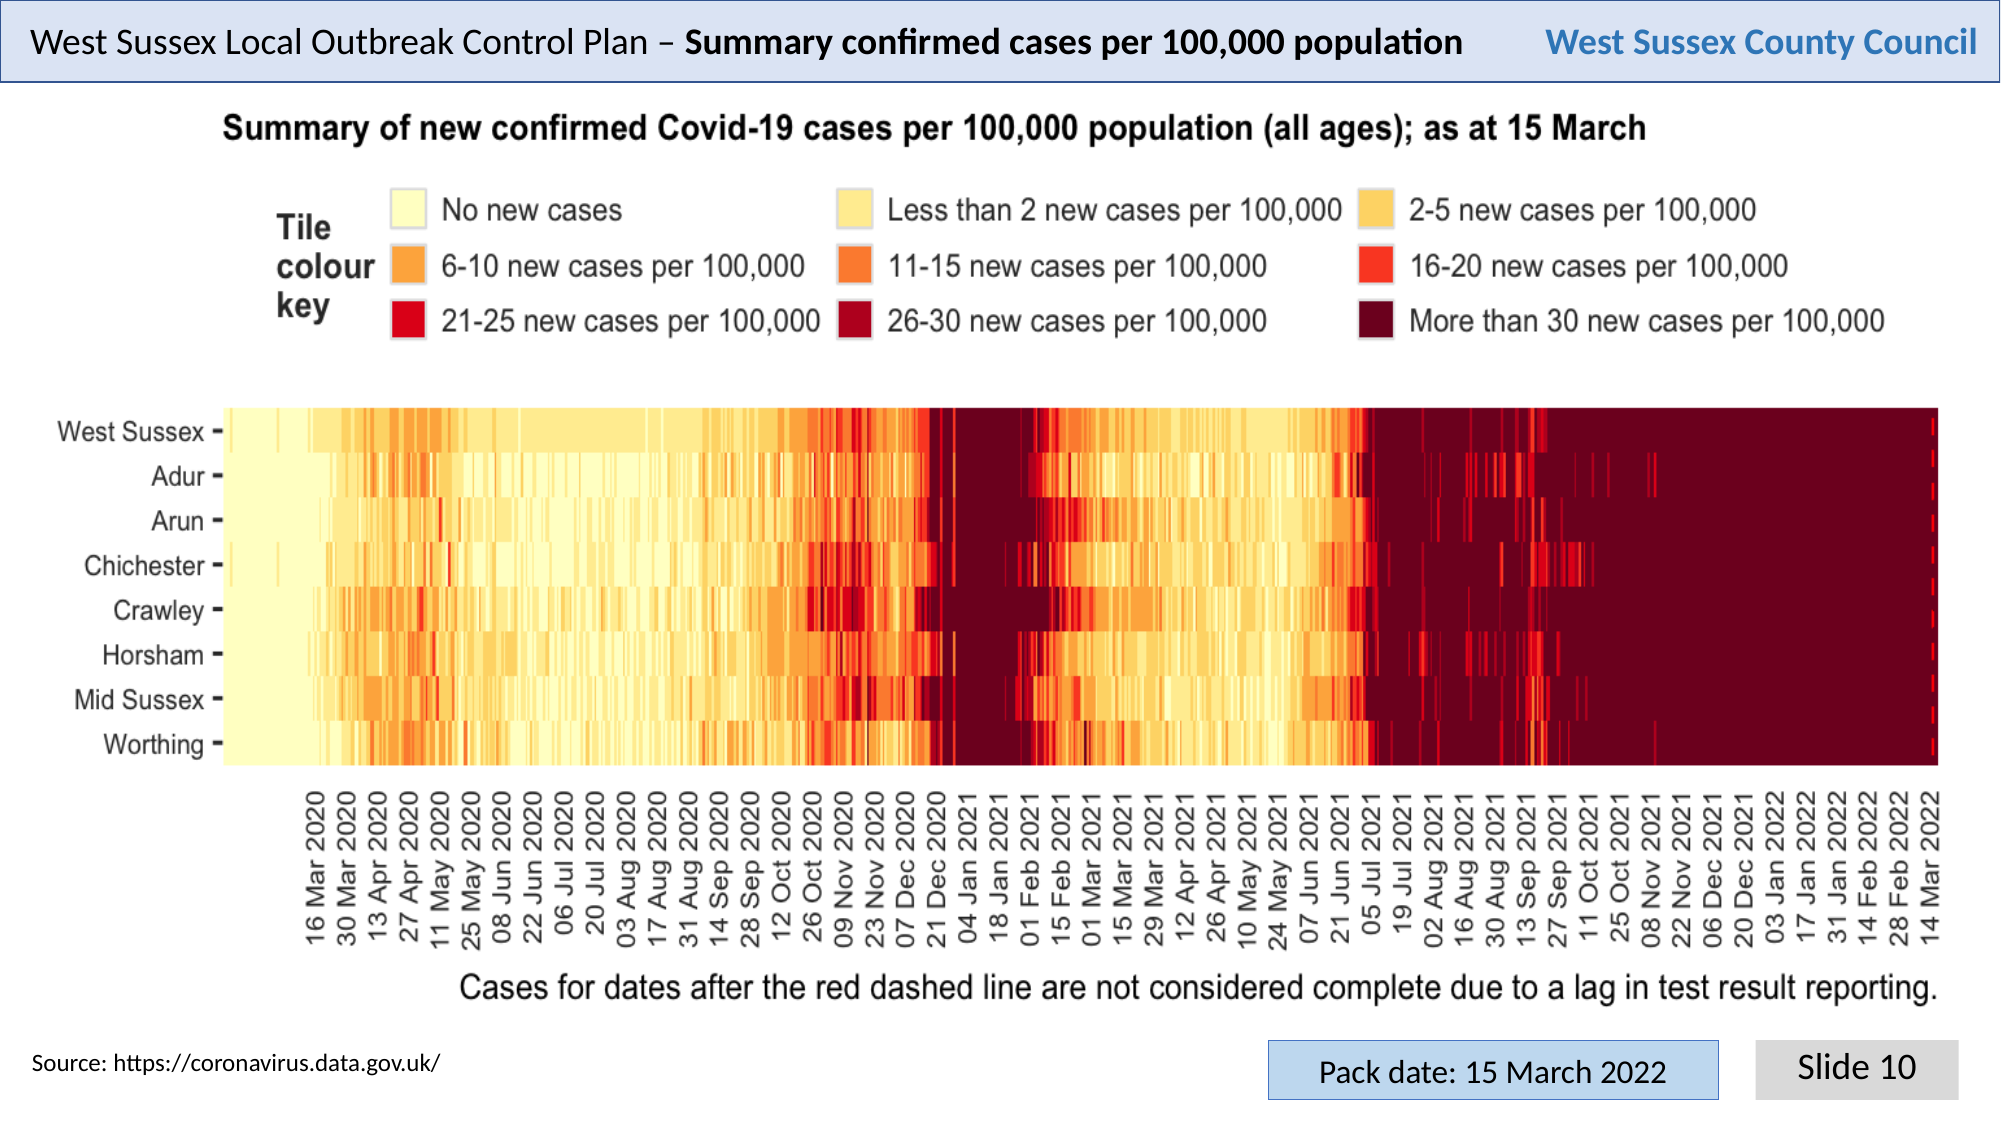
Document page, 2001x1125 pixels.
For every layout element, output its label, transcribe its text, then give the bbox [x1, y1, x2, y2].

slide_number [1268, 1040, 1719, 1100]
picture [38, 91, 1959, 1028]
list Slide 10 [1755, 1040, 1959, 1100]
list Source: https://coronavirus.data.gov.uk/ [17, 1042, 660, 1103]
